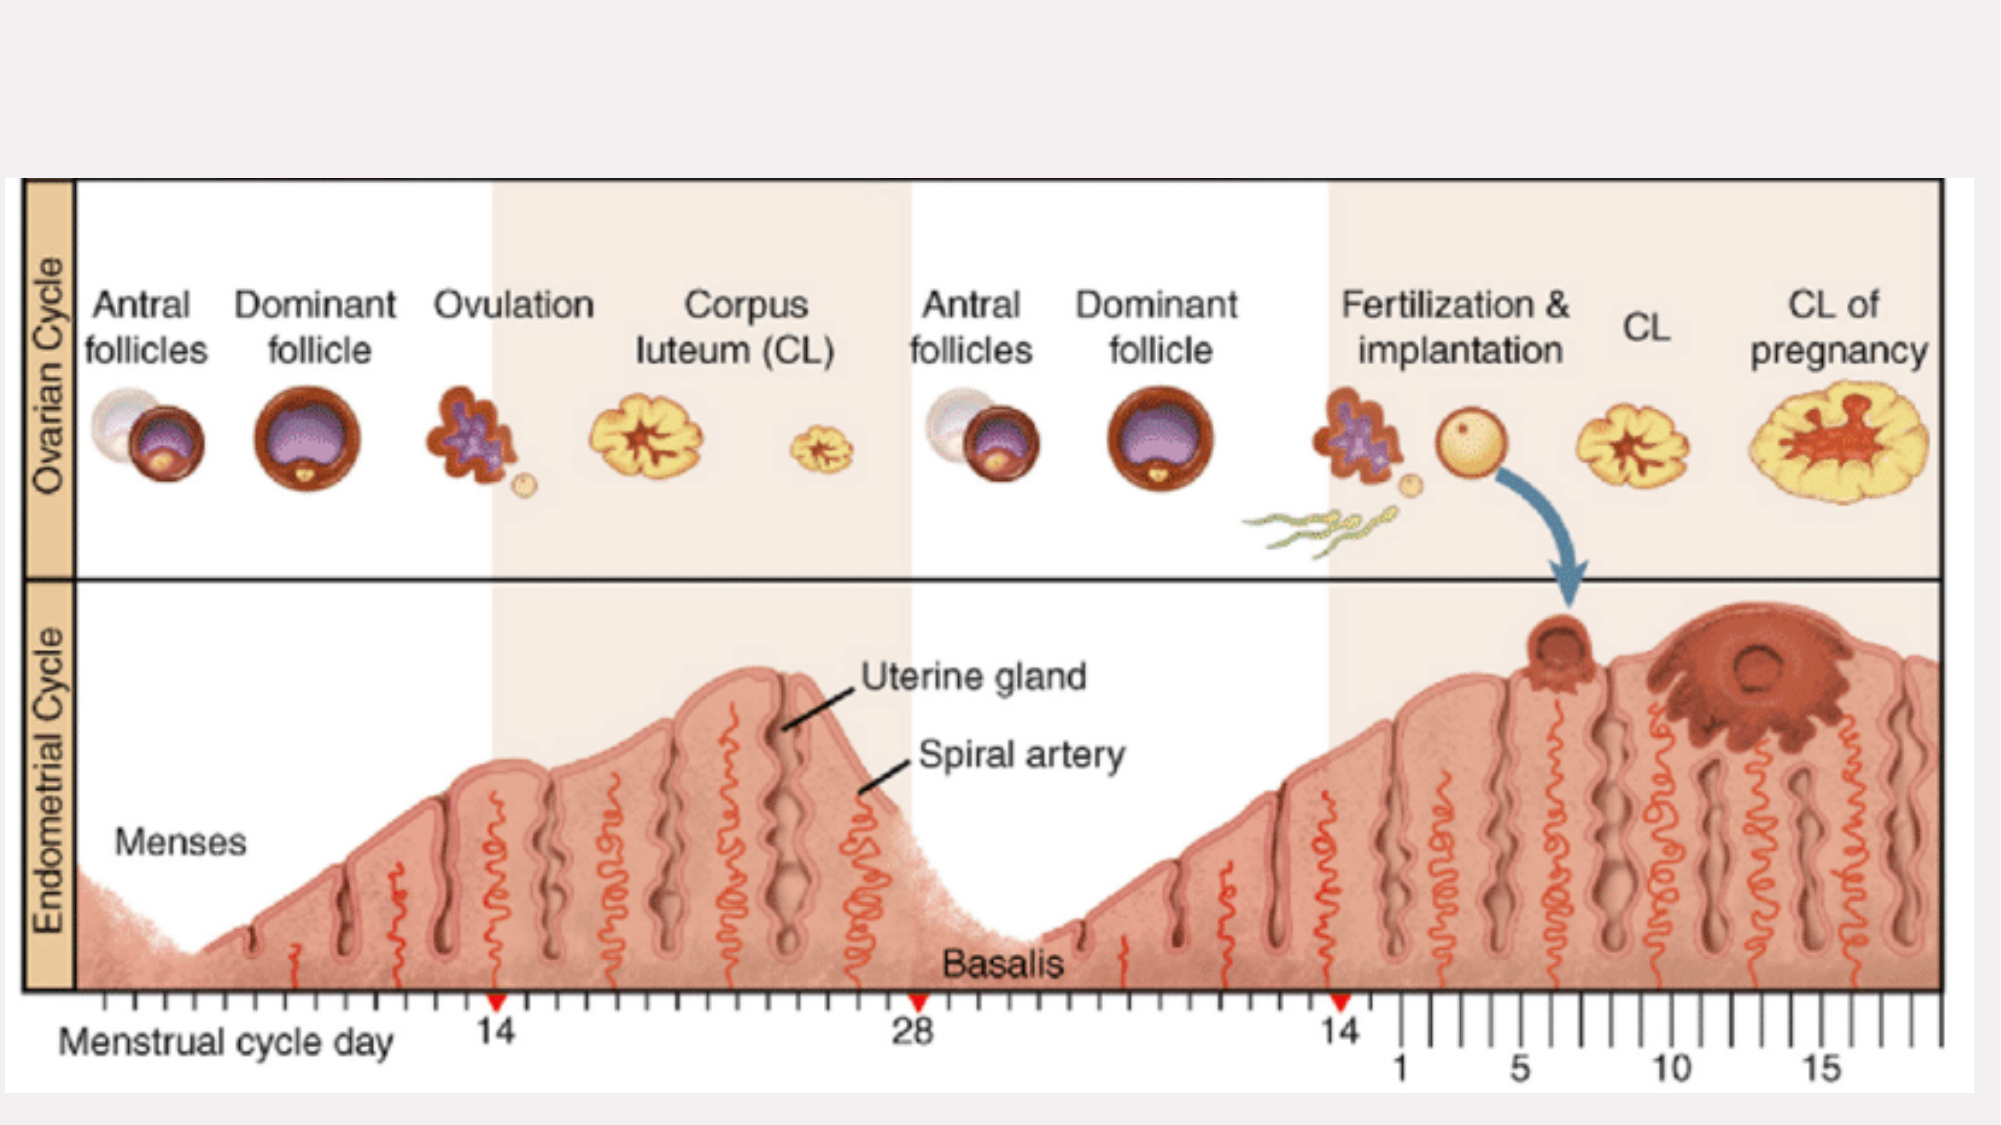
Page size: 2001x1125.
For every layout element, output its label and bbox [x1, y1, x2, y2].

picture [0, 178, 1975, 1093]
